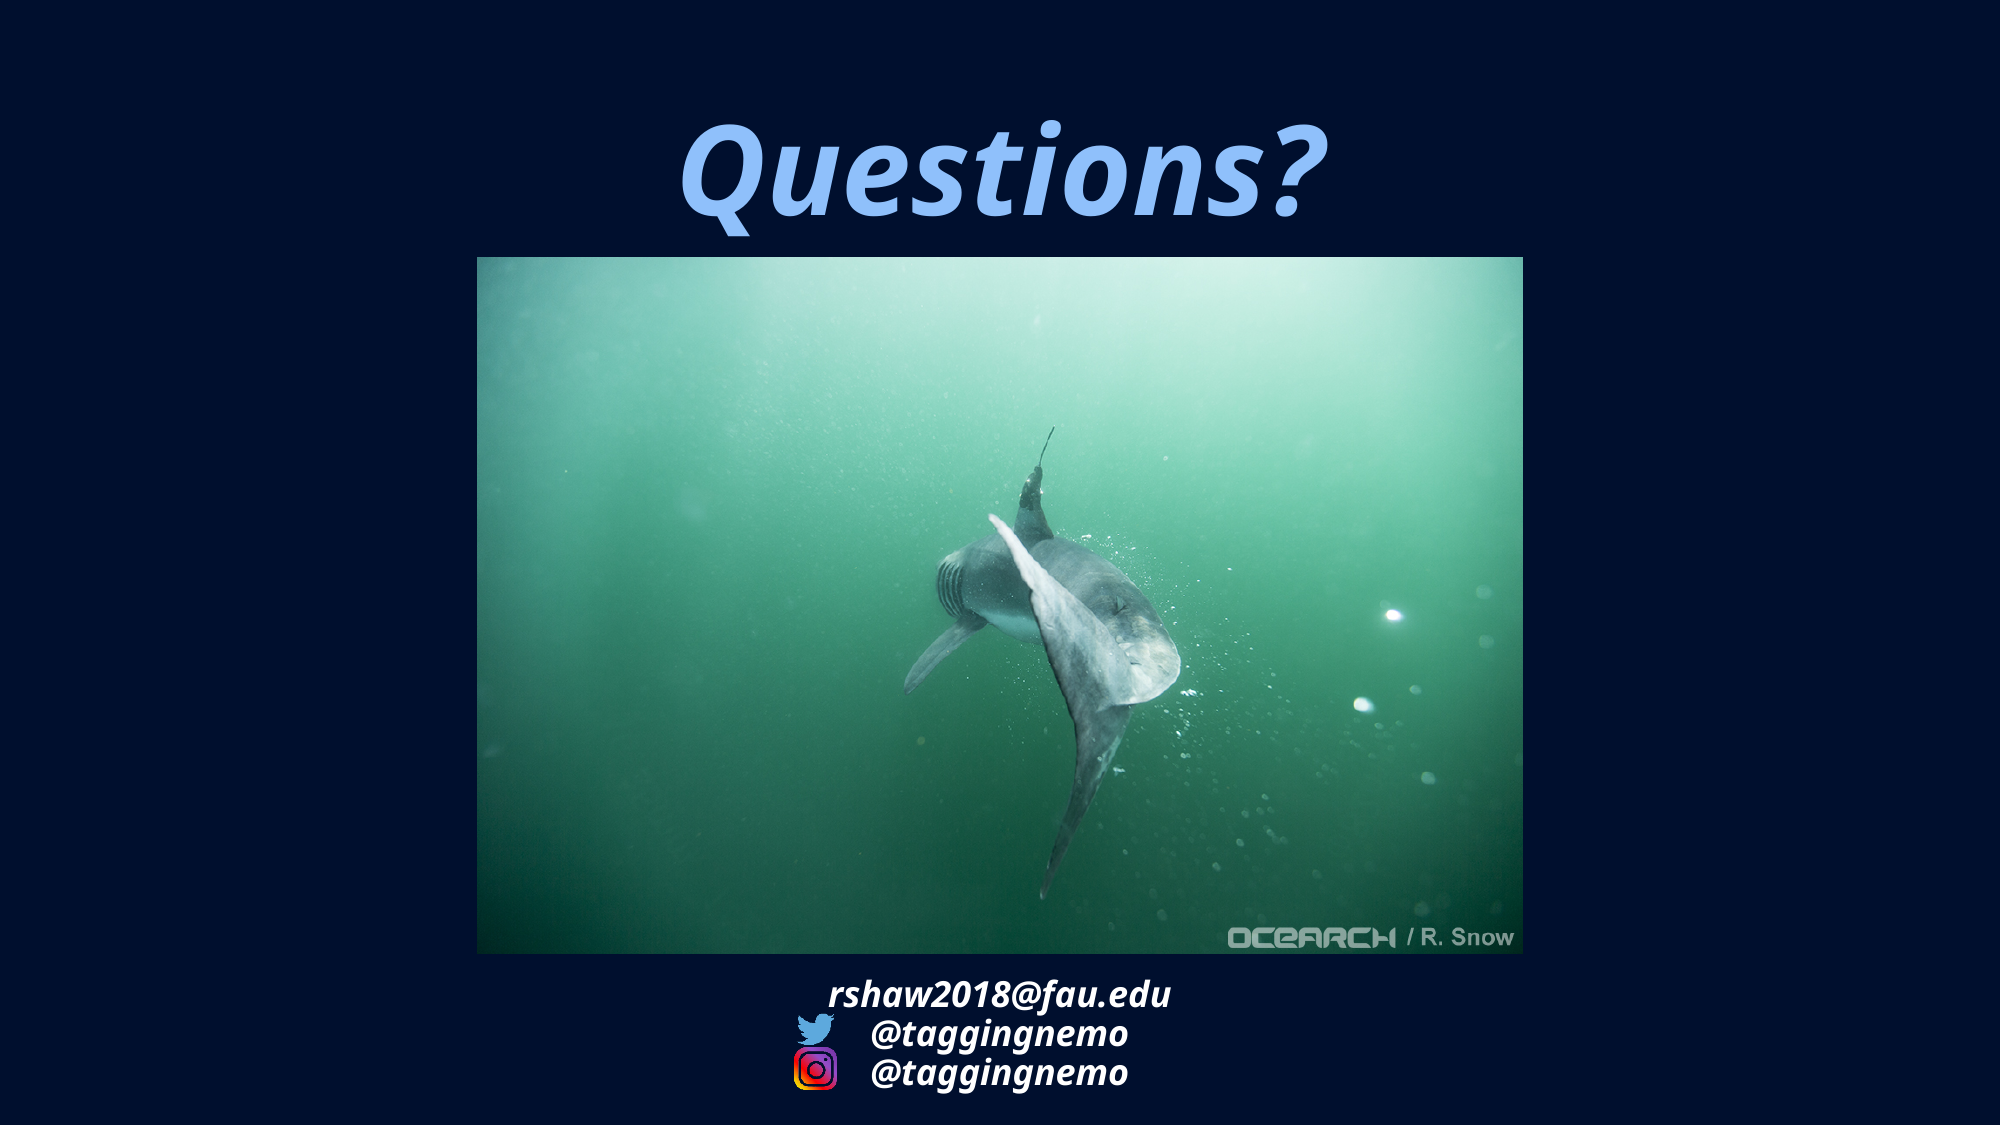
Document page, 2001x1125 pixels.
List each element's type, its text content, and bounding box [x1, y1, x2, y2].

text_box rshaw2018@fau.edu @taggingnemo @taggingnemo [769, 968, 1231, 1125]
title Questions? [353, 95, 1647, 314]
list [477, 257, 1523, 954]
picture [794, 1011, 837, 1090]
